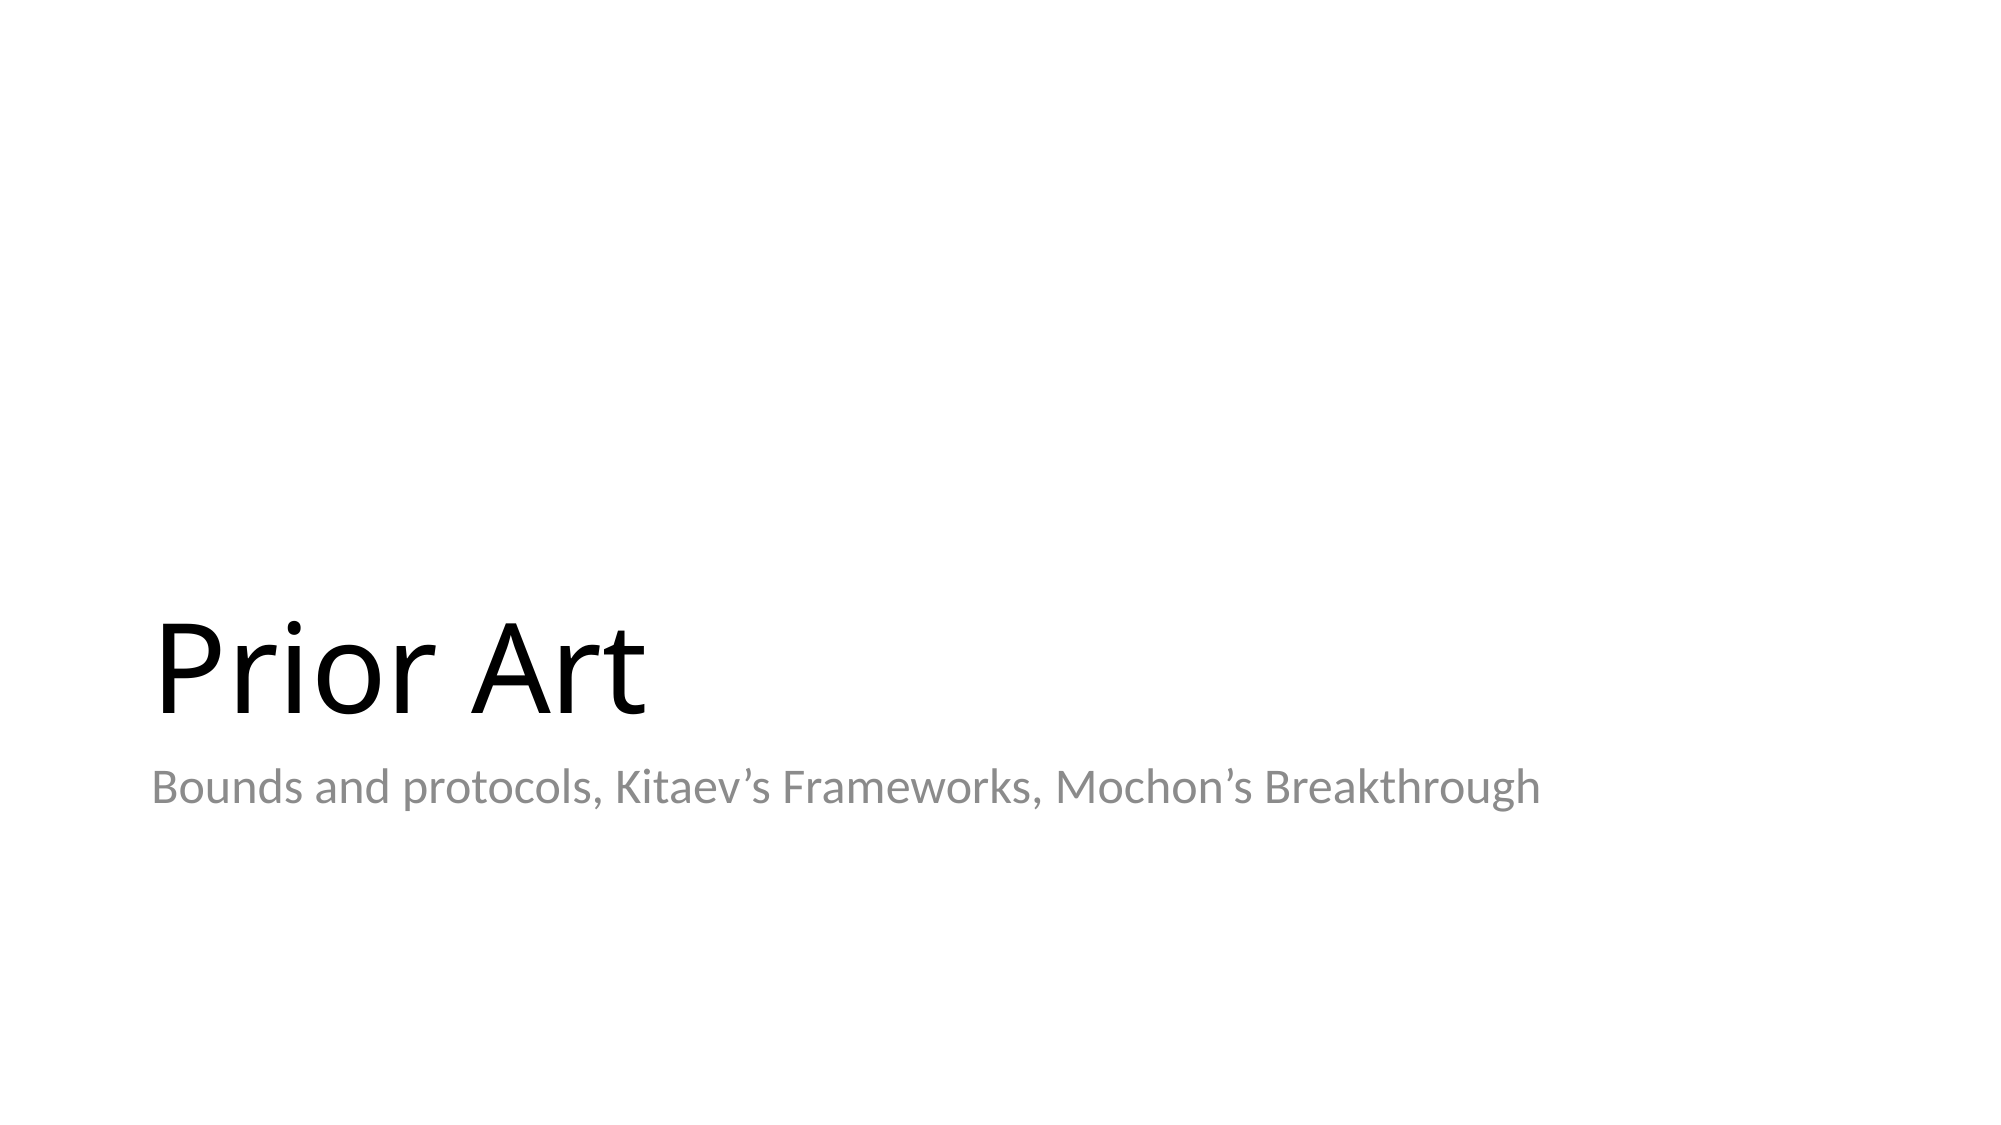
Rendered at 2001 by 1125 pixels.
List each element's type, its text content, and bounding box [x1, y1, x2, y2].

title Prior Art [136, 280, 1862, 749]
list Bounds and protocols, Kitaev’s Frameworks, Mochon’s Breakthrough [136, 752, 1862, 999]
